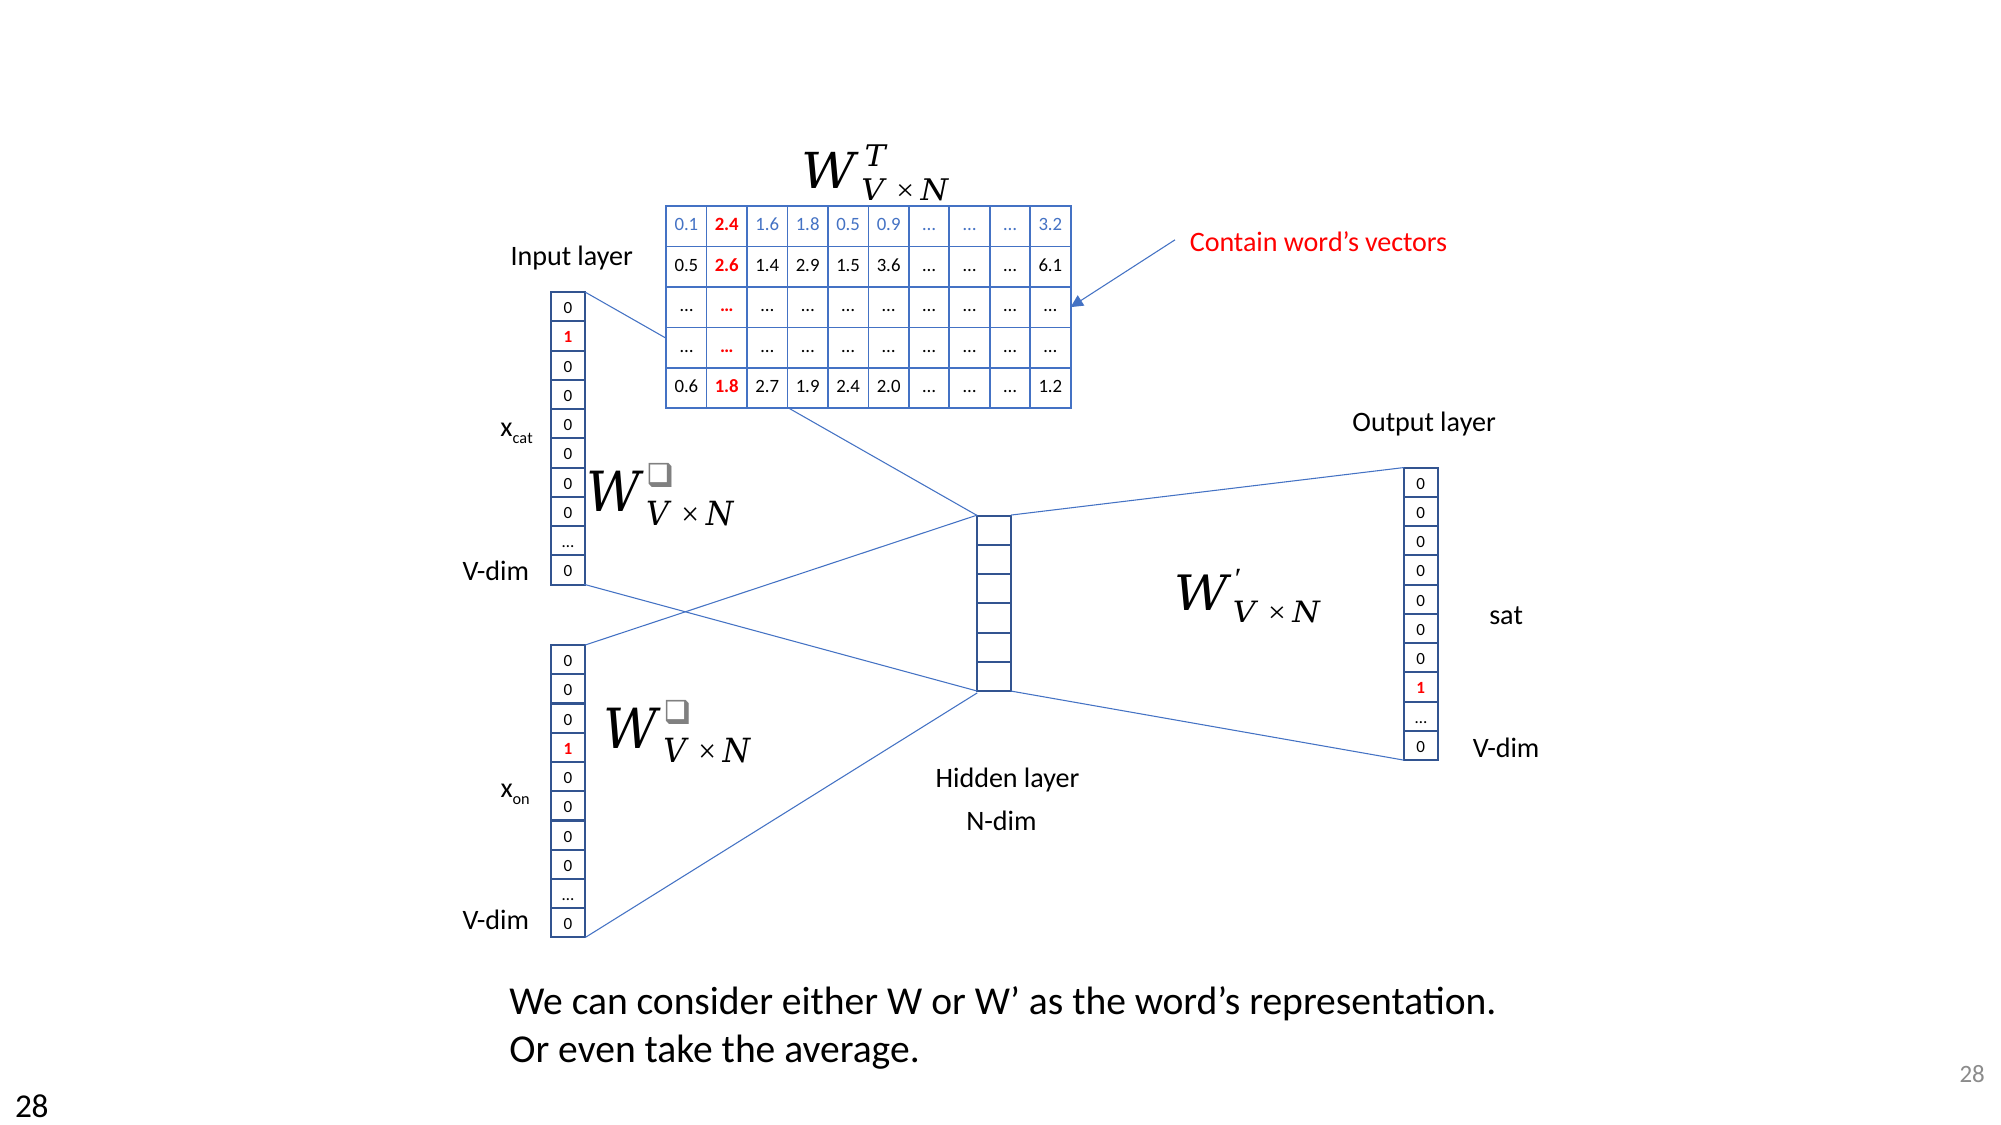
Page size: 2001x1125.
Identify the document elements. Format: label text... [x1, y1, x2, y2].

table_cell 1.2 [1031, 369, 1070, 407]
table_cell 3.6 [869, 247, 908, 286]
table_header 0.9 [869, 207, 908, 246]
table_cell 6.1 [1031, 247, 1070, 286]
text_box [1010, 691, 1405, 761]
table_cell … [1031, 328, 1070, 367]
table_cell … [1031, 288, 1070, 327]
table_cell … [910, 288, 948, 292]
table_cell … [869, 288, 908, 292]
table_cell … [978, 328, 989, 367]
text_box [551, 644, 585, 938]
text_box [585, 692, 978, 938]
table_cell … [707, 288, 746, 292]
text_box Hidden layer [978, 751, 1095, 801]
text_box xon [485, 761, 545, 816]
table_cell … [991, 288, 1029, 327]
table_cell 0.5 [667, 247, 706, 286]
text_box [551, 292, 585, 585]
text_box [584, 584, 978, 692]
table_cell … [788, 288, 827, 292]
text_box Contain word’s vectors [1174, 215, 1463, 265]
table_cell … [910, 247, 948, 286]
table_cell … [991, 369, 1029, 407]
text_box We can consider either W or W’ as the word’s representation. Or even take the average. [494, 967, 1555, 1078]
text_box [1071, 240, 1173, 308]
table_header 1.8 [788, 207, 827, 246]
table_cell 1.5 [829, 247, 868, 286]
text_box V-dim [447, 544, 545, 594]
table_header … [991, 207, 1029, 246]
table_cell … [950, 288, 989, 327]
text_box N-dim [978, 794, 1052, 844]
table_cell … [950, 247, 989, 286]
text_box V-dim [447, 893, 545, 943]
table_cell … [748, 288, 787, 292]
text_box Output layer [1337, 396, 1511, 445]
table_header 0.5 [829, 207, 868, 246]
table_cell … [978, 369, 989, 407]
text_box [585, 515, 978, 584]
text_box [1403, 467, 1438, 761]
table_header … [910, 207, 948, 246]
table_cell … [829, 288, 868, 292]
table_cell … [667, 288, 706, 292]
table_header … [950, 207, 989, 246]
table_header 1.6 [748, 207, 787, 246]
table_header 2.4 [707, 207, 746, 246]
table_cell 2.6 [707, 247, 746, 286]
table_cell 2.9 [788, 247, 827, 286]
text_box xcat [485, 401, 548, 455]
text_box V-dim [1458, 721, 1555, 771]
table_cell … [991, 328, 1029, 367]
table_cell … [991, 247, 1029, 286]
text_box sat [1474, 588, 1539, 638]
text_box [585, 292, 978, 515]
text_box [1010, 467, 1405, 516]
slide_number 28 [1550, 1042, 2000, 1103]
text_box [978, 515, 1011, 692]
table_header 3.2 [1031, 207, 1070, 246]
table_cell 1.4 [748, 247, 787, 286]
text_box Input layer [495, 230, 649, 279]
table_header 0.1 [667, 207, 706, 246]
